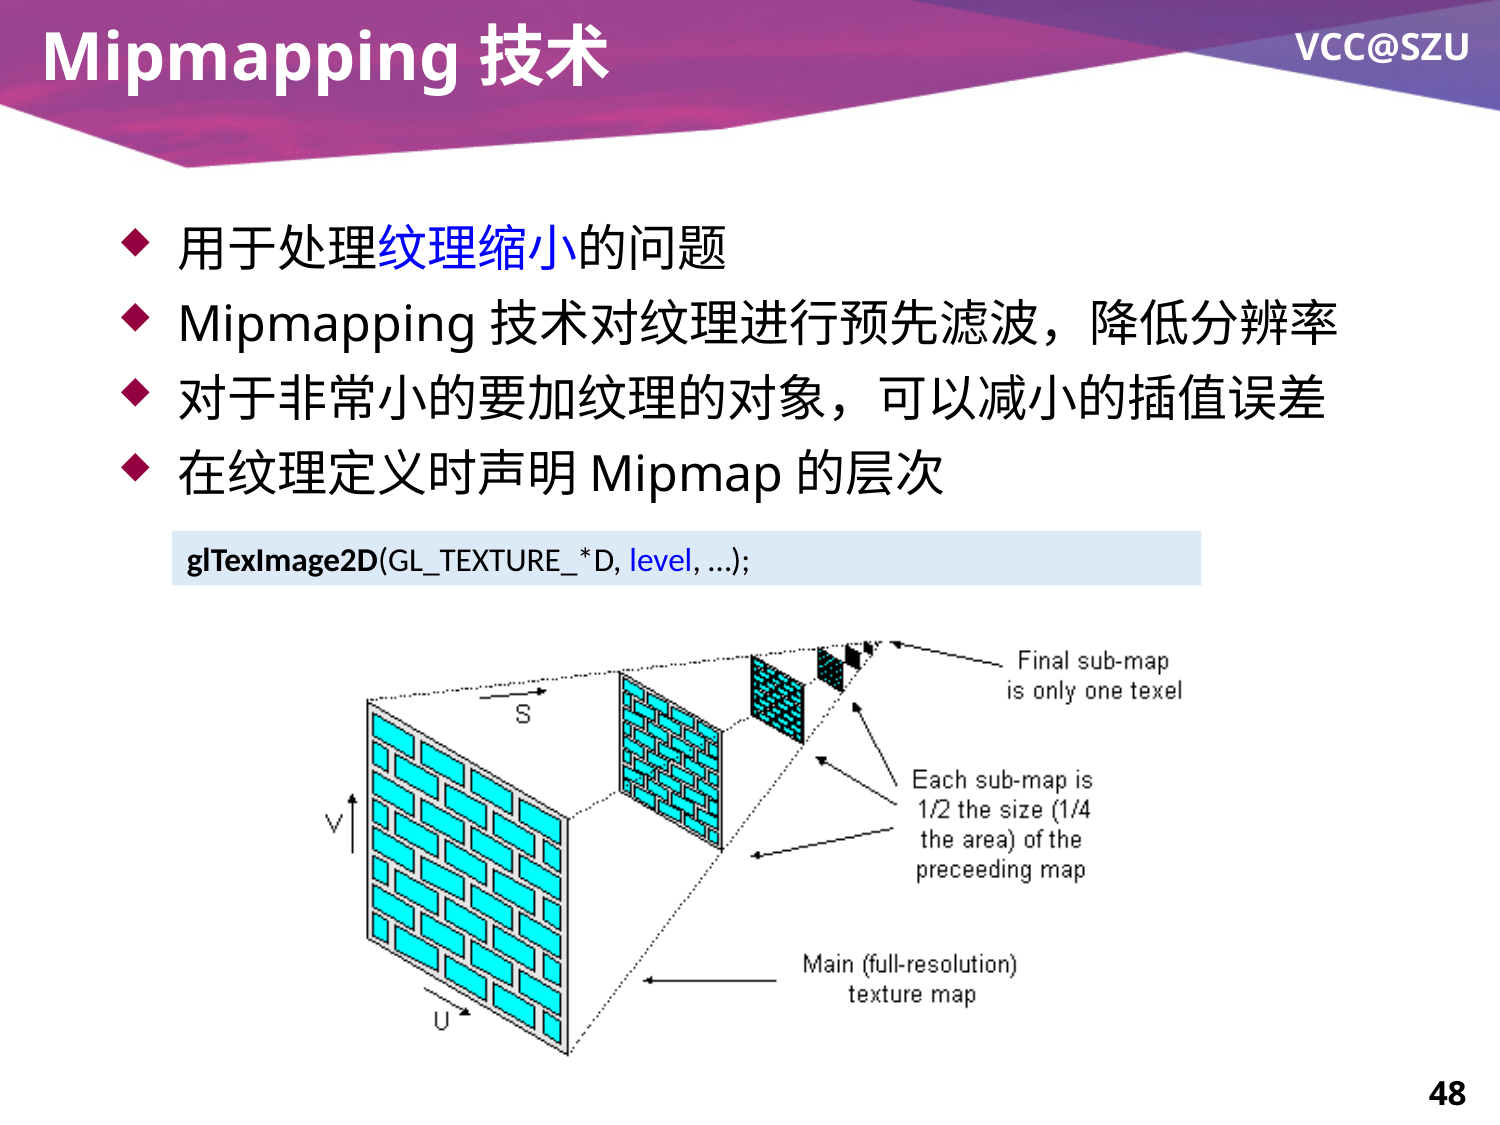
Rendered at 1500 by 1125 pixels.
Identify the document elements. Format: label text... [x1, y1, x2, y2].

picture [0, 0, 1500, 1125]
slide_number 48 [1384, 1065, 1500, 1125]
title Mipmapping技术 [25, 15, 1320, 104]
list 用于处理纹理缩小的问题 Mipmapping技术对纹理进行预先滤波，降低分辨率 对于非常小的要加纹理的对象，可以减小的插值误差 在纹理定义时声明Mipmap的层次 [103, 216, 1397, 930]
text_box glTexImage2D(GL_TEXTURE_*D, level, …); [172, 530, 1202, 586]
